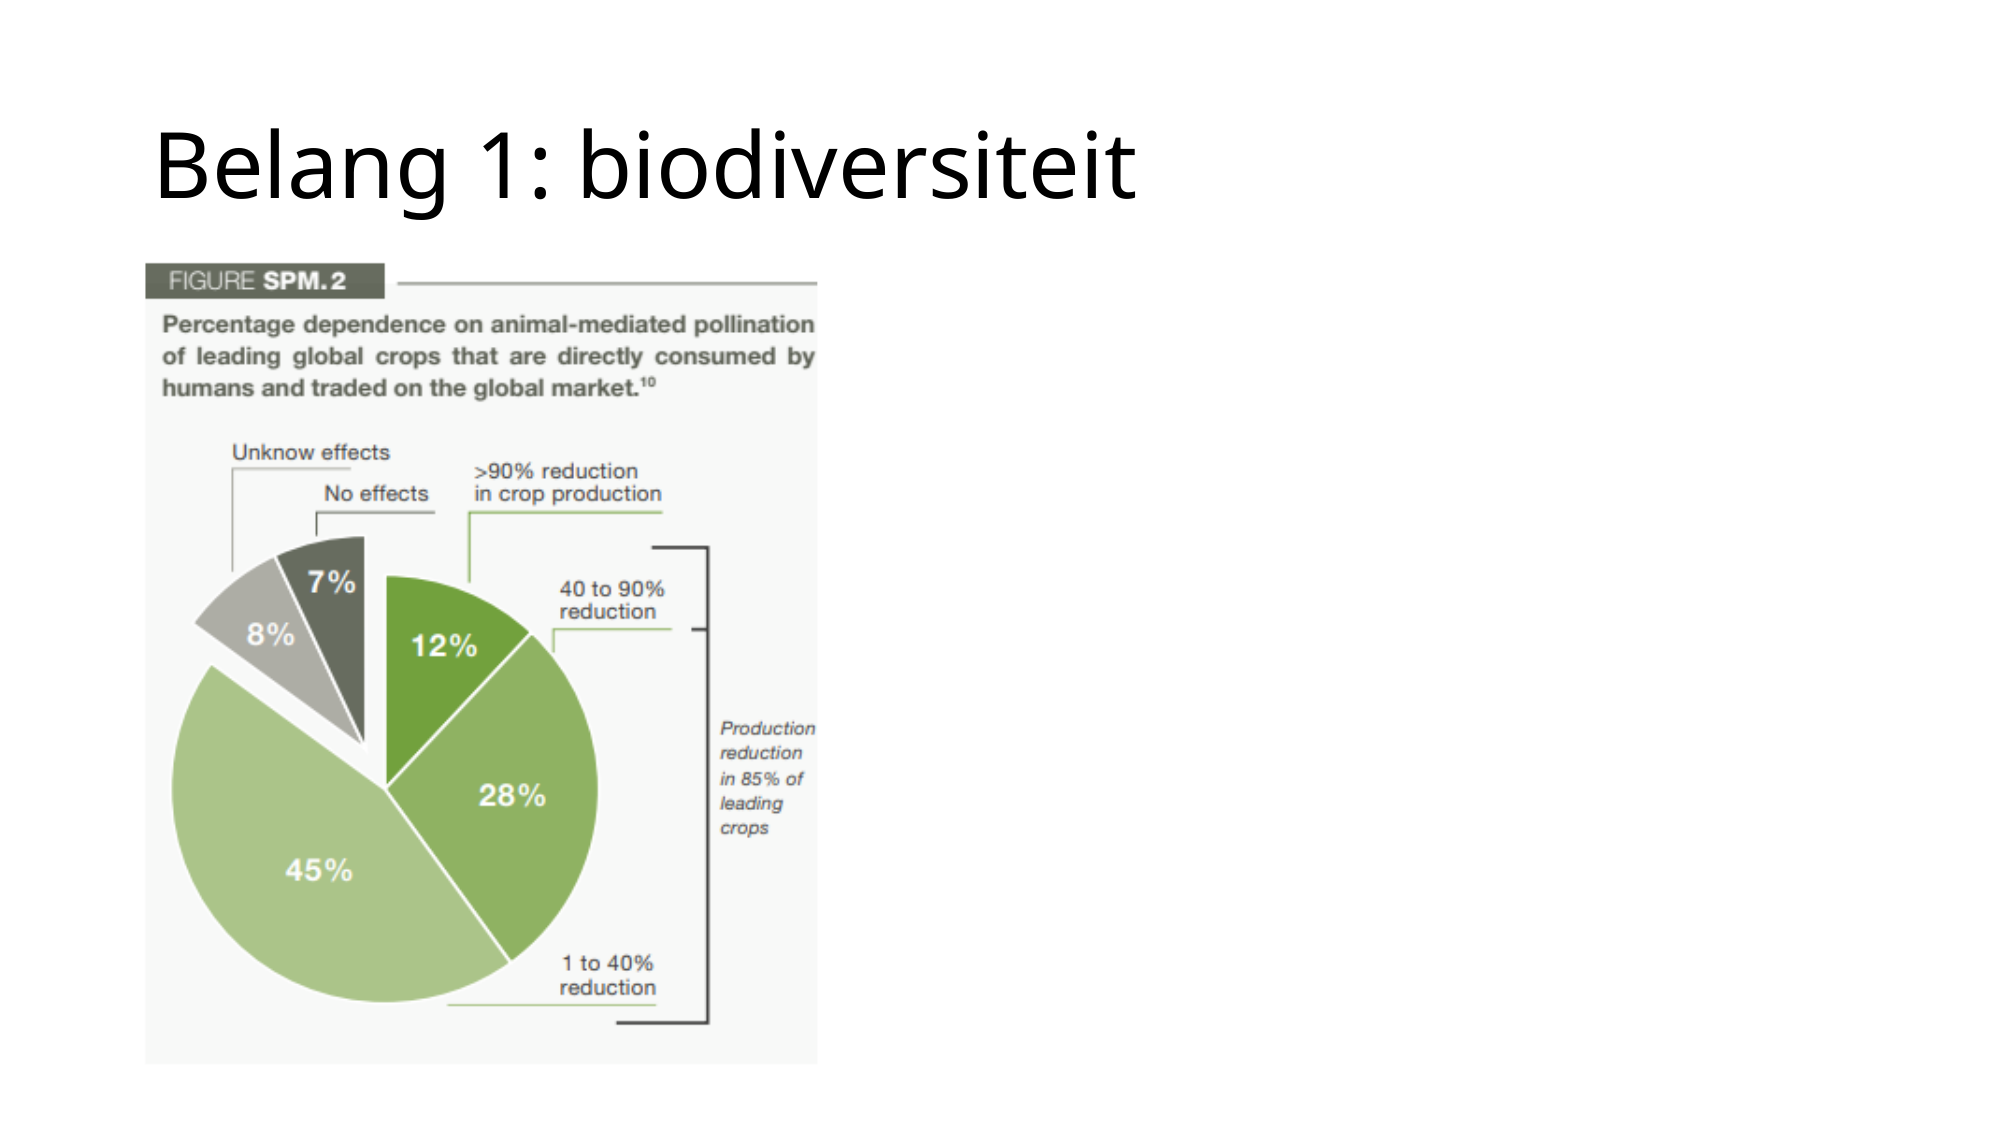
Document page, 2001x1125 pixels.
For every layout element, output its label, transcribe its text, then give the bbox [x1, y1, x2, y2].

picture [114, 232, 818, 1076]
title Belang 1: biodiversiteit [137, 59, 1863, 278]
